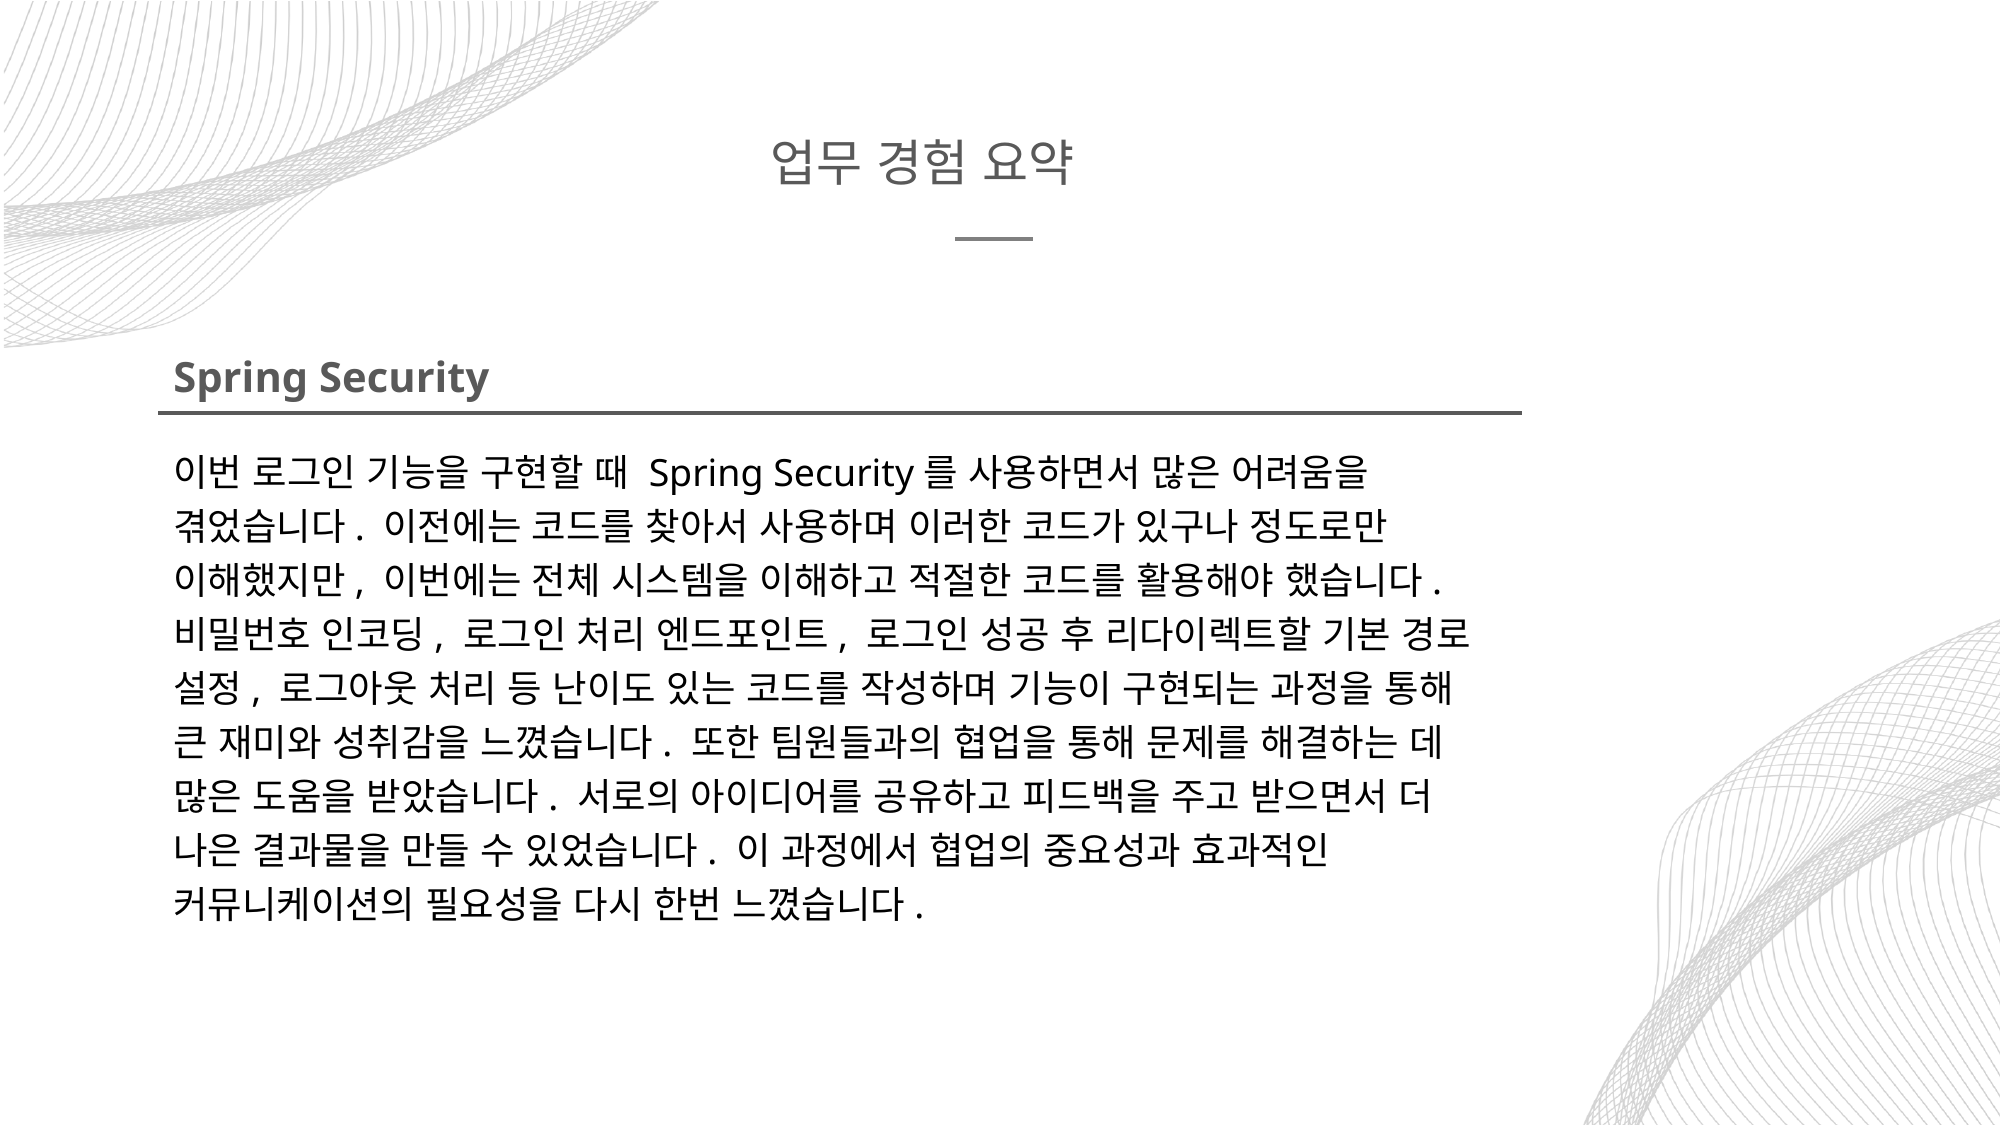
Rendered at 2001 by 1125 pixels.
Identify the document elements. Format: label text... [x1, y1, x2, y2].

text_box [113, 238, 1522, 1012]
text_box 업무 경험 요약 [755, 124, 1245, 199]
